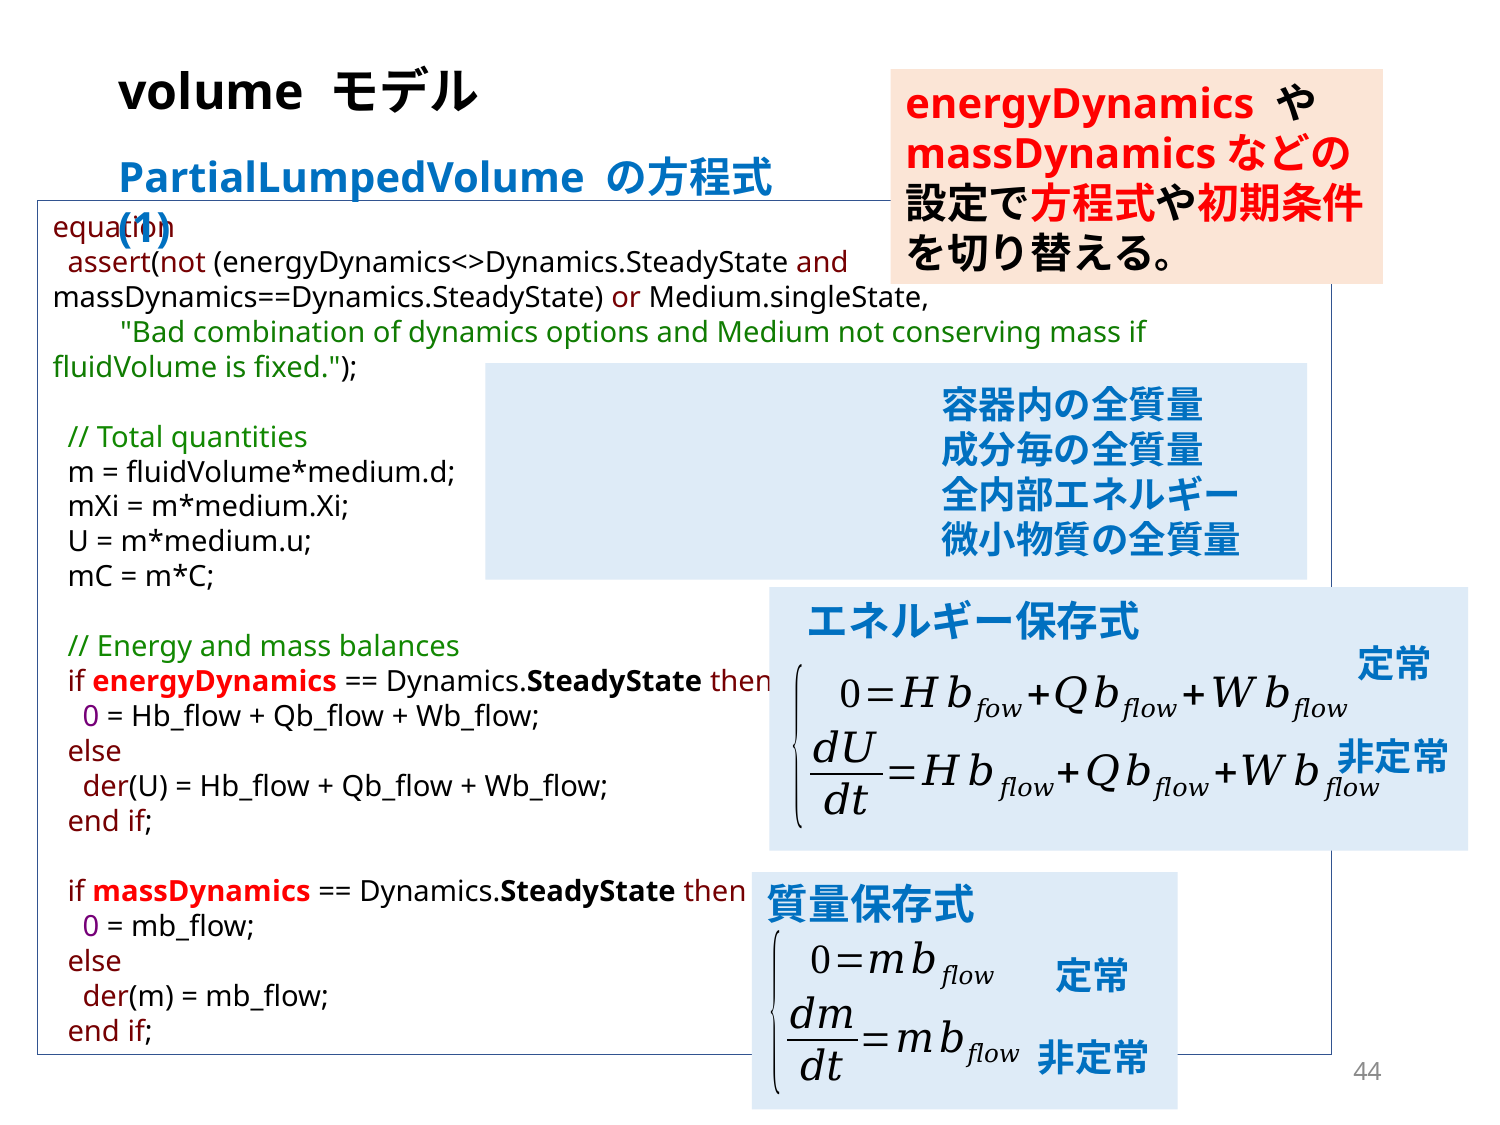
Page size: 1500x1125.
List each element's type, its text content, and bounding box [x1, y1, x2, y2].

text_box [485, 363, 1308, 580]
title volume モデル [103, 59, 1397, 142]
text_box energyDynamics や massDynamicsなどの設定で方程式や初期条件を切り替える。 [890, 69, 1383, 284]
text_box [769, 586, 1471, 851]
text_box equation assert(not (energyDynamics<>Dynamics.SteadyState and massDynamics==Dynamics.SteadyState) or Medium.singleState, "Bad combination of dynamics options and Medium not conserving mass if fluidVolume is fixed."); // Total quantities m = fluidVolume*medium.d; mXi = m*medium.Xi; U = m*medium.u; mC = m*C; // Energy and mass balances if energyDynamics == Dynamics.SteadyState then 0 = Hb_flow + Qb_flow + Wb_flow; else der(U) = Hb_flow + Qb_flow + Wb_flow; end if; if massDynamics == Dynamics.SteadyState then 0 = mb_flow; else der(m) = mb_flow; end if; [37, 200, 1332, 1055]
text_box PartialLumpedVolume の方程式(1) [103, 143, 841, 258]
slide_number 44 [1178, 1042, 1397, 1103]
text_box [751, 870, 1178, 1110]
